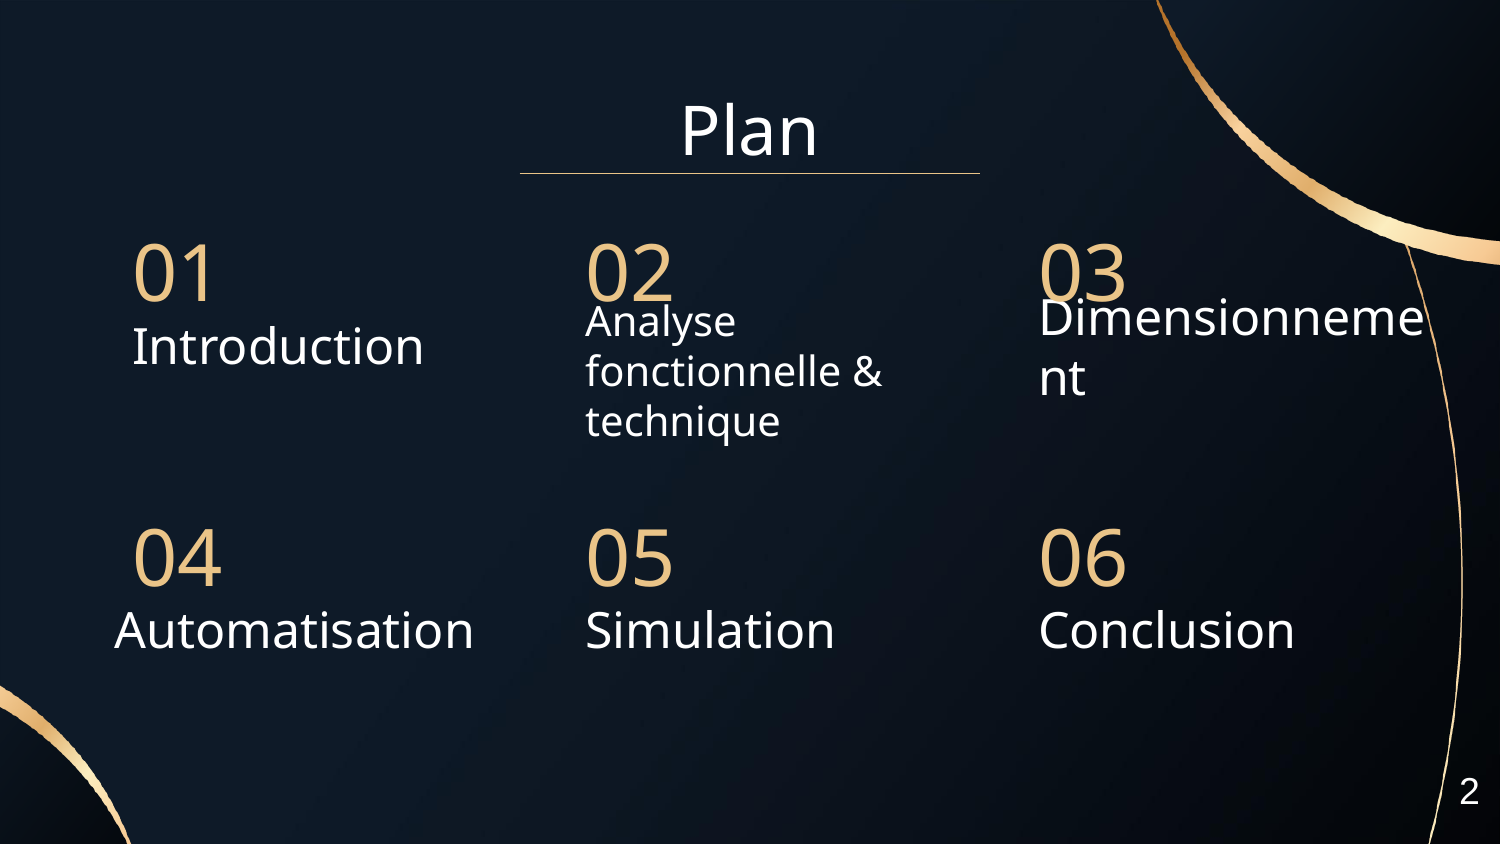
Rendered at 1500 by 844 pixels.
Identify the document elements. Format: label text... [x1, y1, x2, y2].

title 04 [116, 515, 511, 594]
subtitle Analyse fonctionnelle & technique [570, 316, 990, 422]
text_box 2 [1405, 735, 1480, 813]
title 03 [1023, 230, 1417, 310]
subtitle Introduction [116, 316, 511, 372]
title Plan [116, 88, 1383, 167]
subtitle Conclusion [1023, 601, 1417, 656]
title 06 [1023, 515, 1417, 594]
title 05 [570, 515, 964, 594]
title 01 [116, 230, 511, 310]
picture [0, 0, 1500, 844]
subtitle Automatisation [99, 601, 556, 656]
title 02 [570, 230, 964, 310]
subtitle Dimensionnement [1023, 318, 1443, 374]
subtitle Simulation [570, 601, 964, 656]
